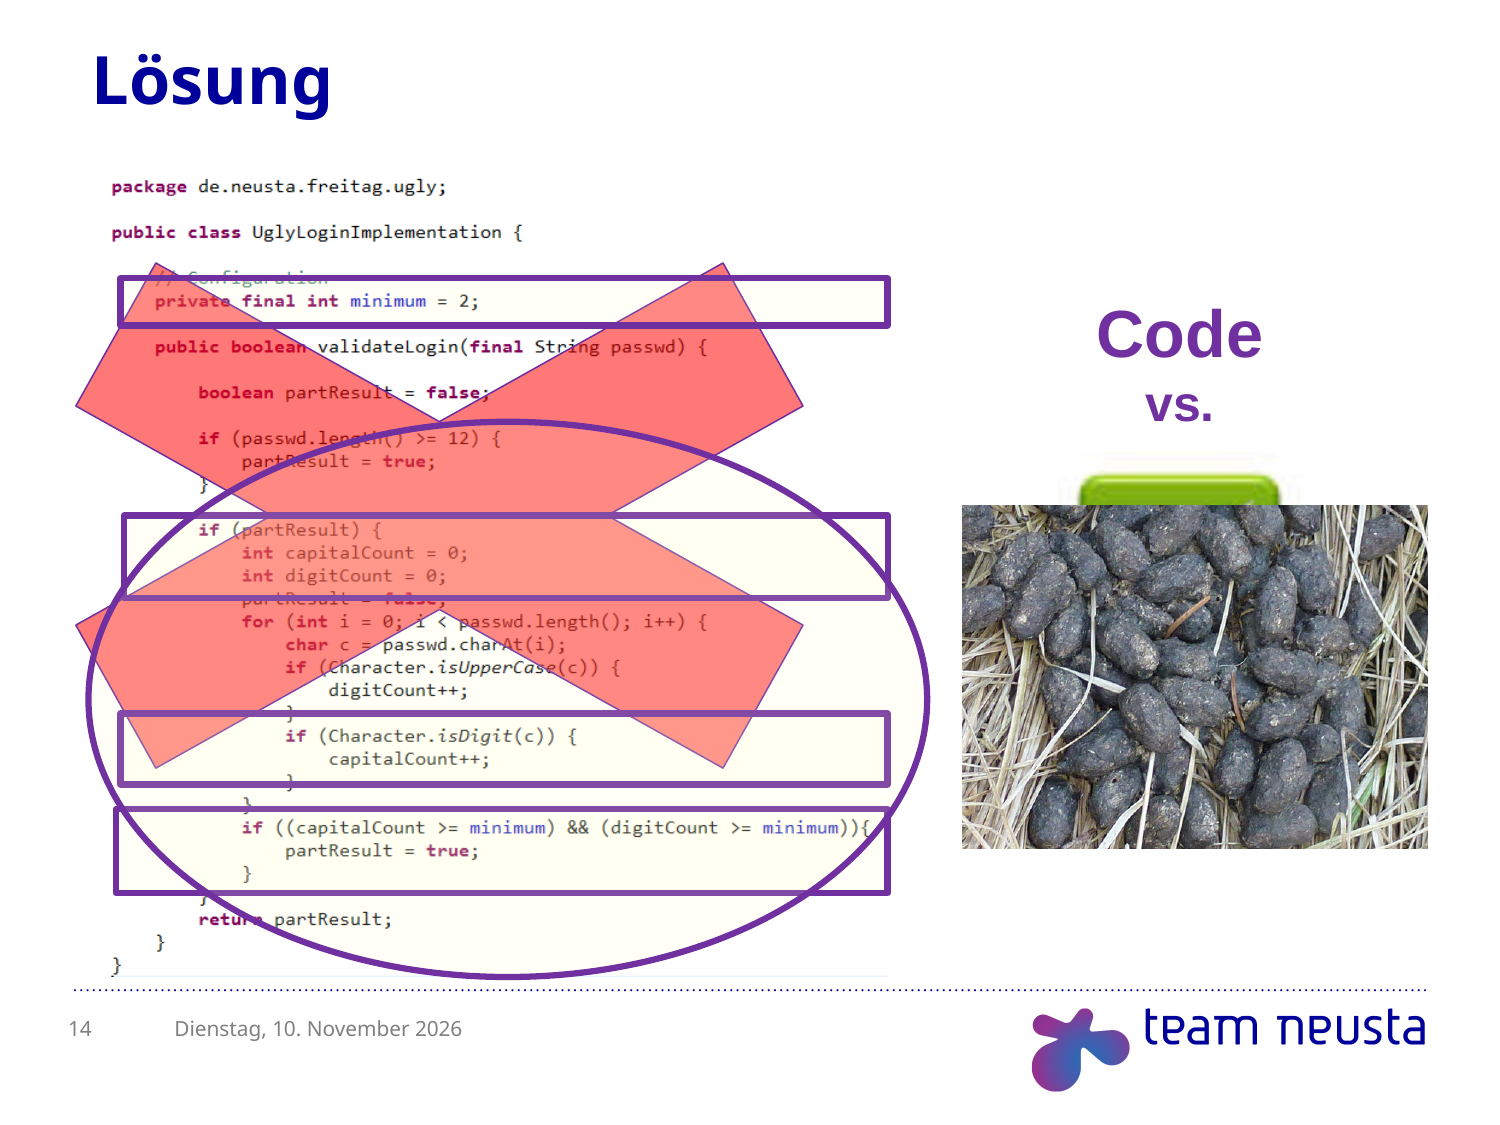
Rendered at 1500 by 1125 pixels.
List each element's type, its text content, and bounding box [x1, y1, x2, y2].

picture [0, 0, 1500, 1125]
text_box [75, 355, 104, 422]
slide_number 14 [53, 999, 160, 1060]
title Lösung [76, 0, 1424, 176]
text_box [892, 588, 928, 811]
text_box [88, 624, 104, 775]
text_box Code vs. [1081, 283, 1279, 439]
text_box [75, 609, 104, 656]
slide_number Freitag, 10. Oktober 2014 [160, 999, 510, 1060]
